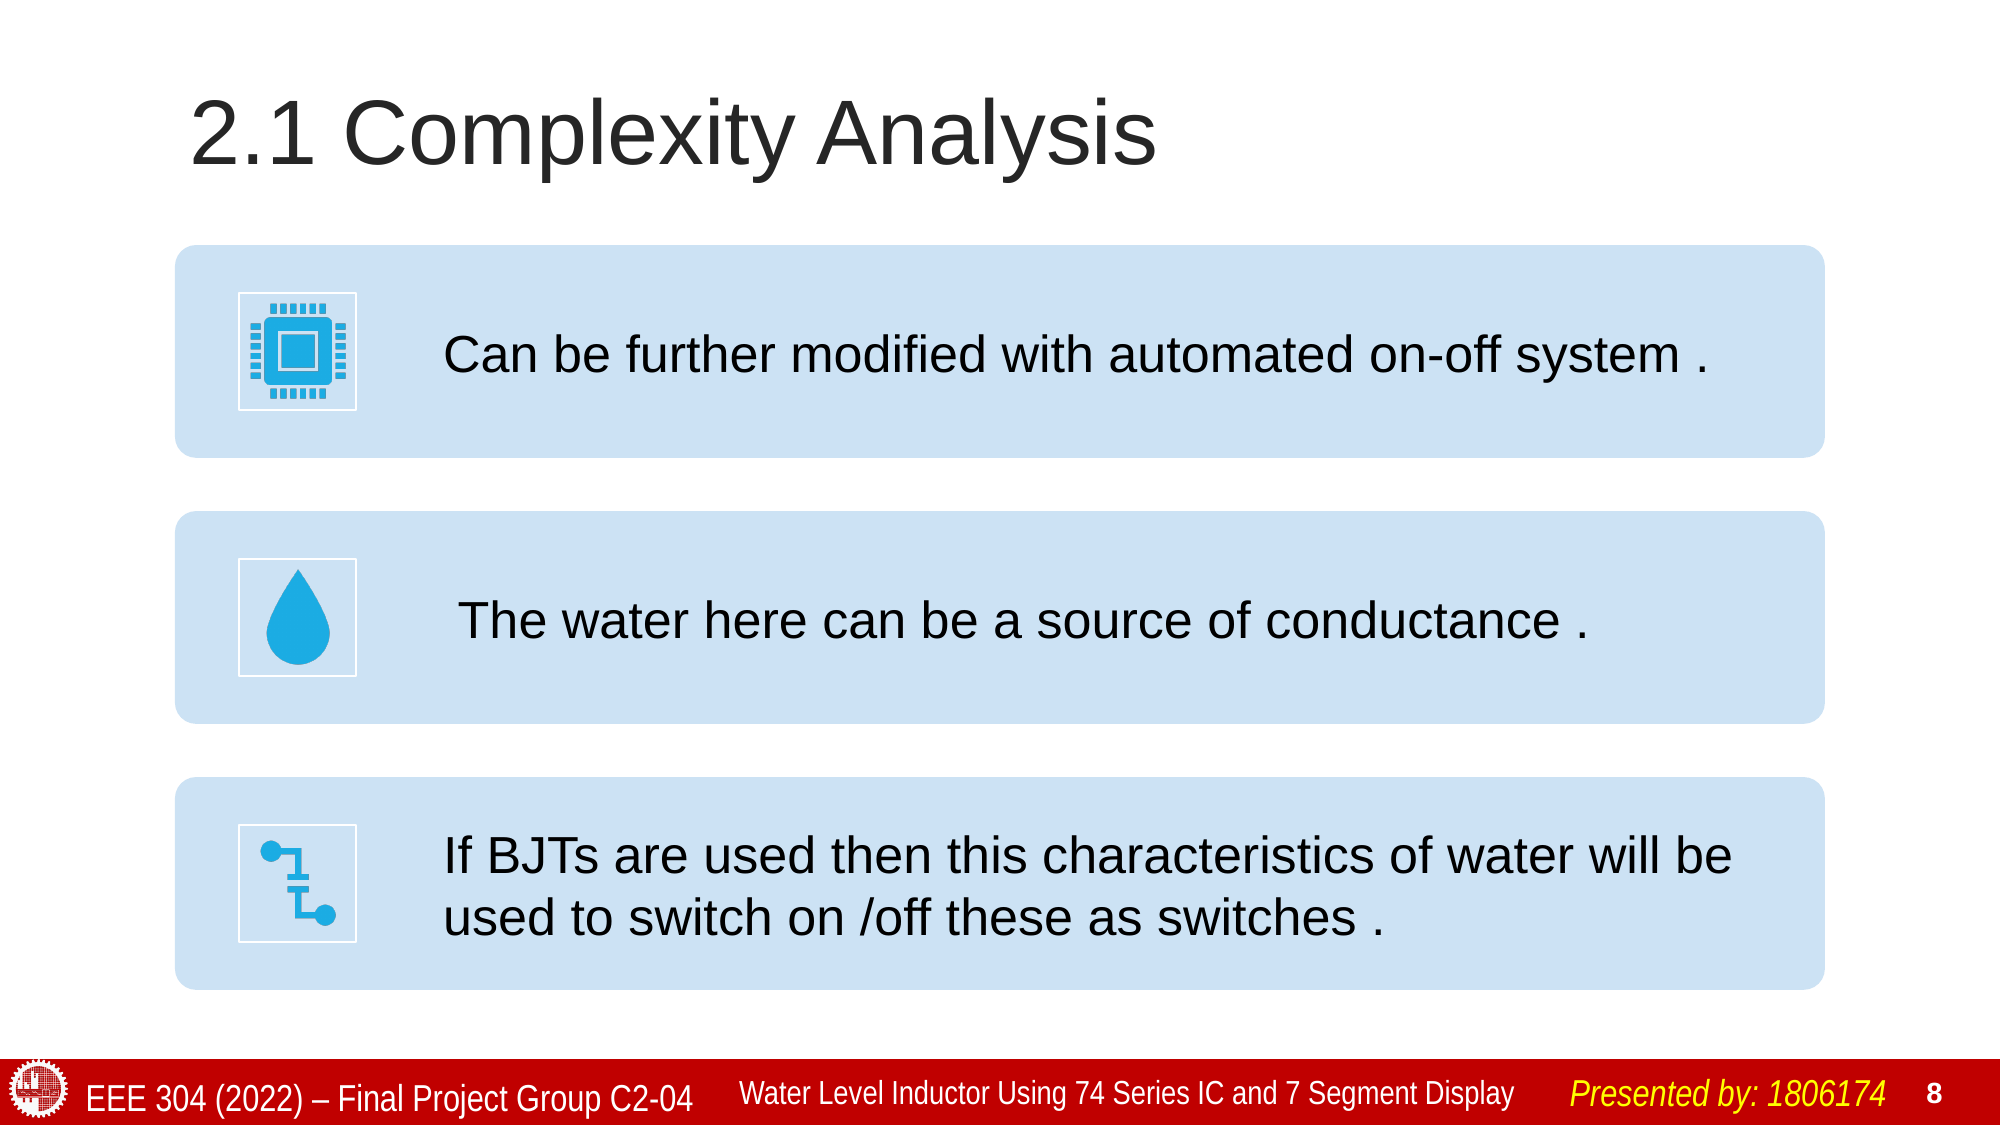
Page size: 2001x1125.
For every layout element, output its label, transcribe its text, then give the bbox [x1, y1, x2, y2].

slide_number EEE 304 (2022) – Final Project Group C2-04 [70, 1066, 837, 1125]
title 2.1 Complexity Analysis [174, 75, 1825, 195]
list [174, 244, 1825, 990]
footer Water Level Inductor Using 74 Series IC and 7 Segment Display [724, 1063, 1552, 1118]
picture [8, 1059, 71, 1118]
text_box Presented by: 1806174 [1554, 1061, 1902, 1122]
slide_number 8 [1902, 1066, 1958, 1118]
